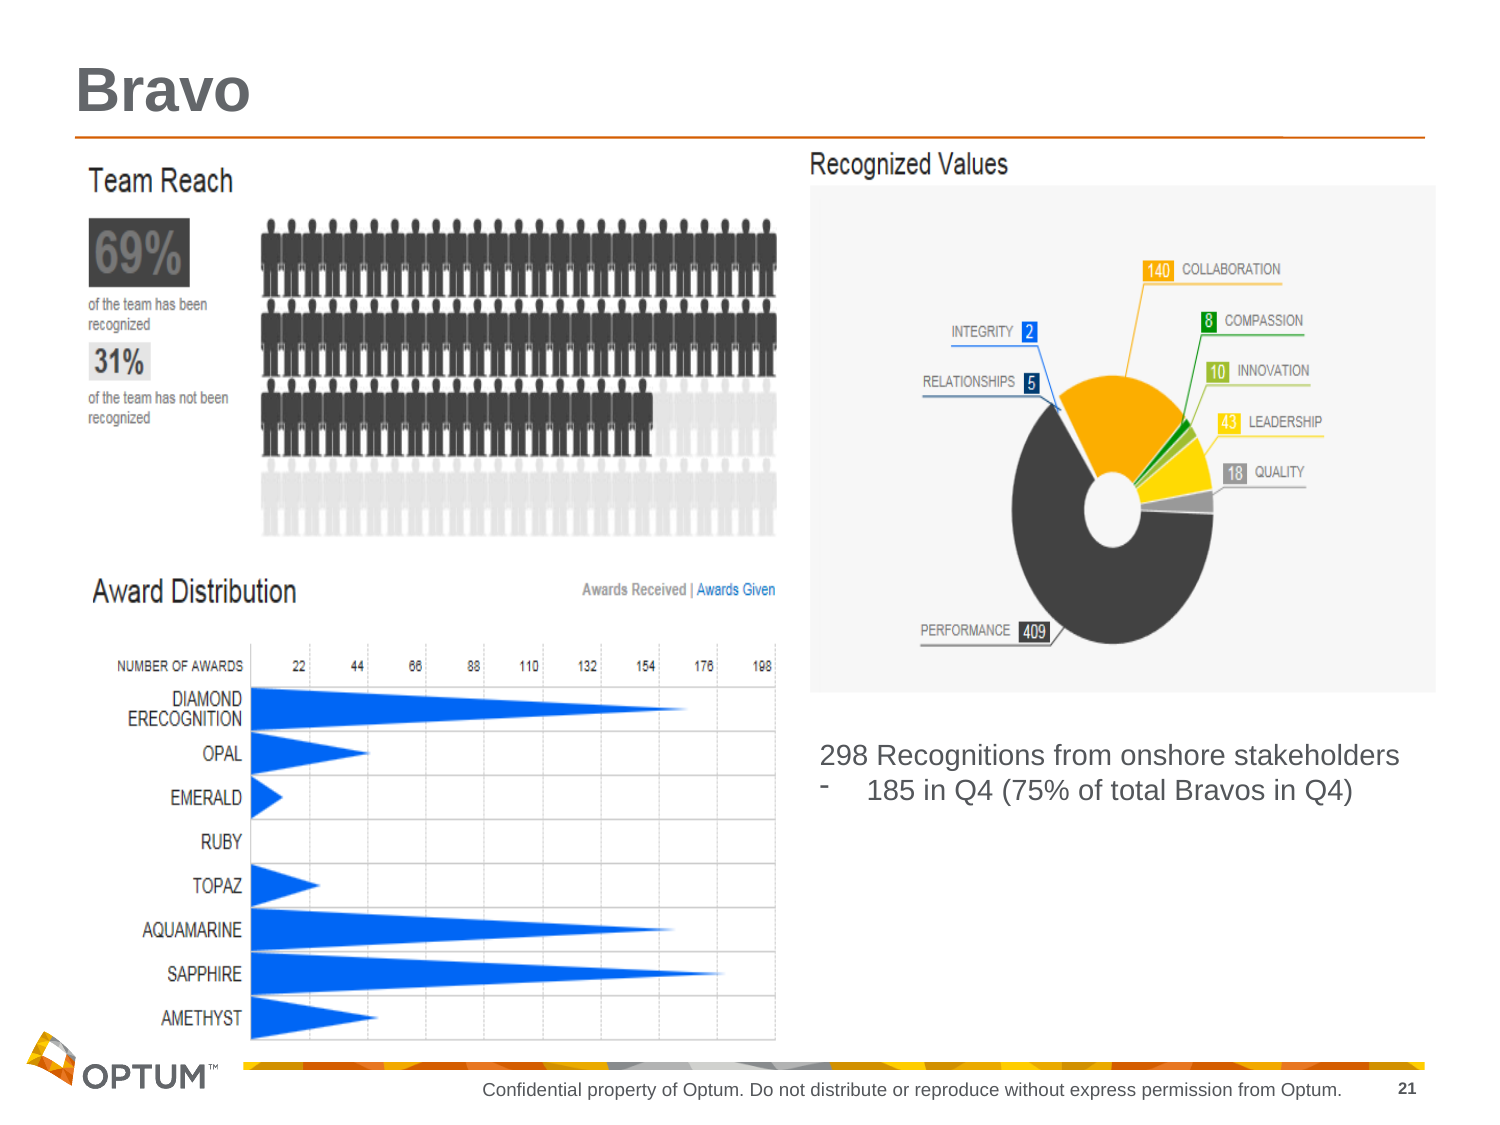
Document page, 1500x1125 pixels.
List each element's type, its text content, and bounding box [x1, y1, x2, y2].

title Bravo [75, 24, 1425, 126]
text_box 298 Recognitions from onshore stakeholders 185 in Q4 (75% of total Bravos in Q4) [804, 728, 1442, 849]
picture [804, 144, 1443, 702]
picture [84, 562, 786, 1053]
picture [73, 151, 786, 560]
picture [243, 1062, 1425, 1070]
